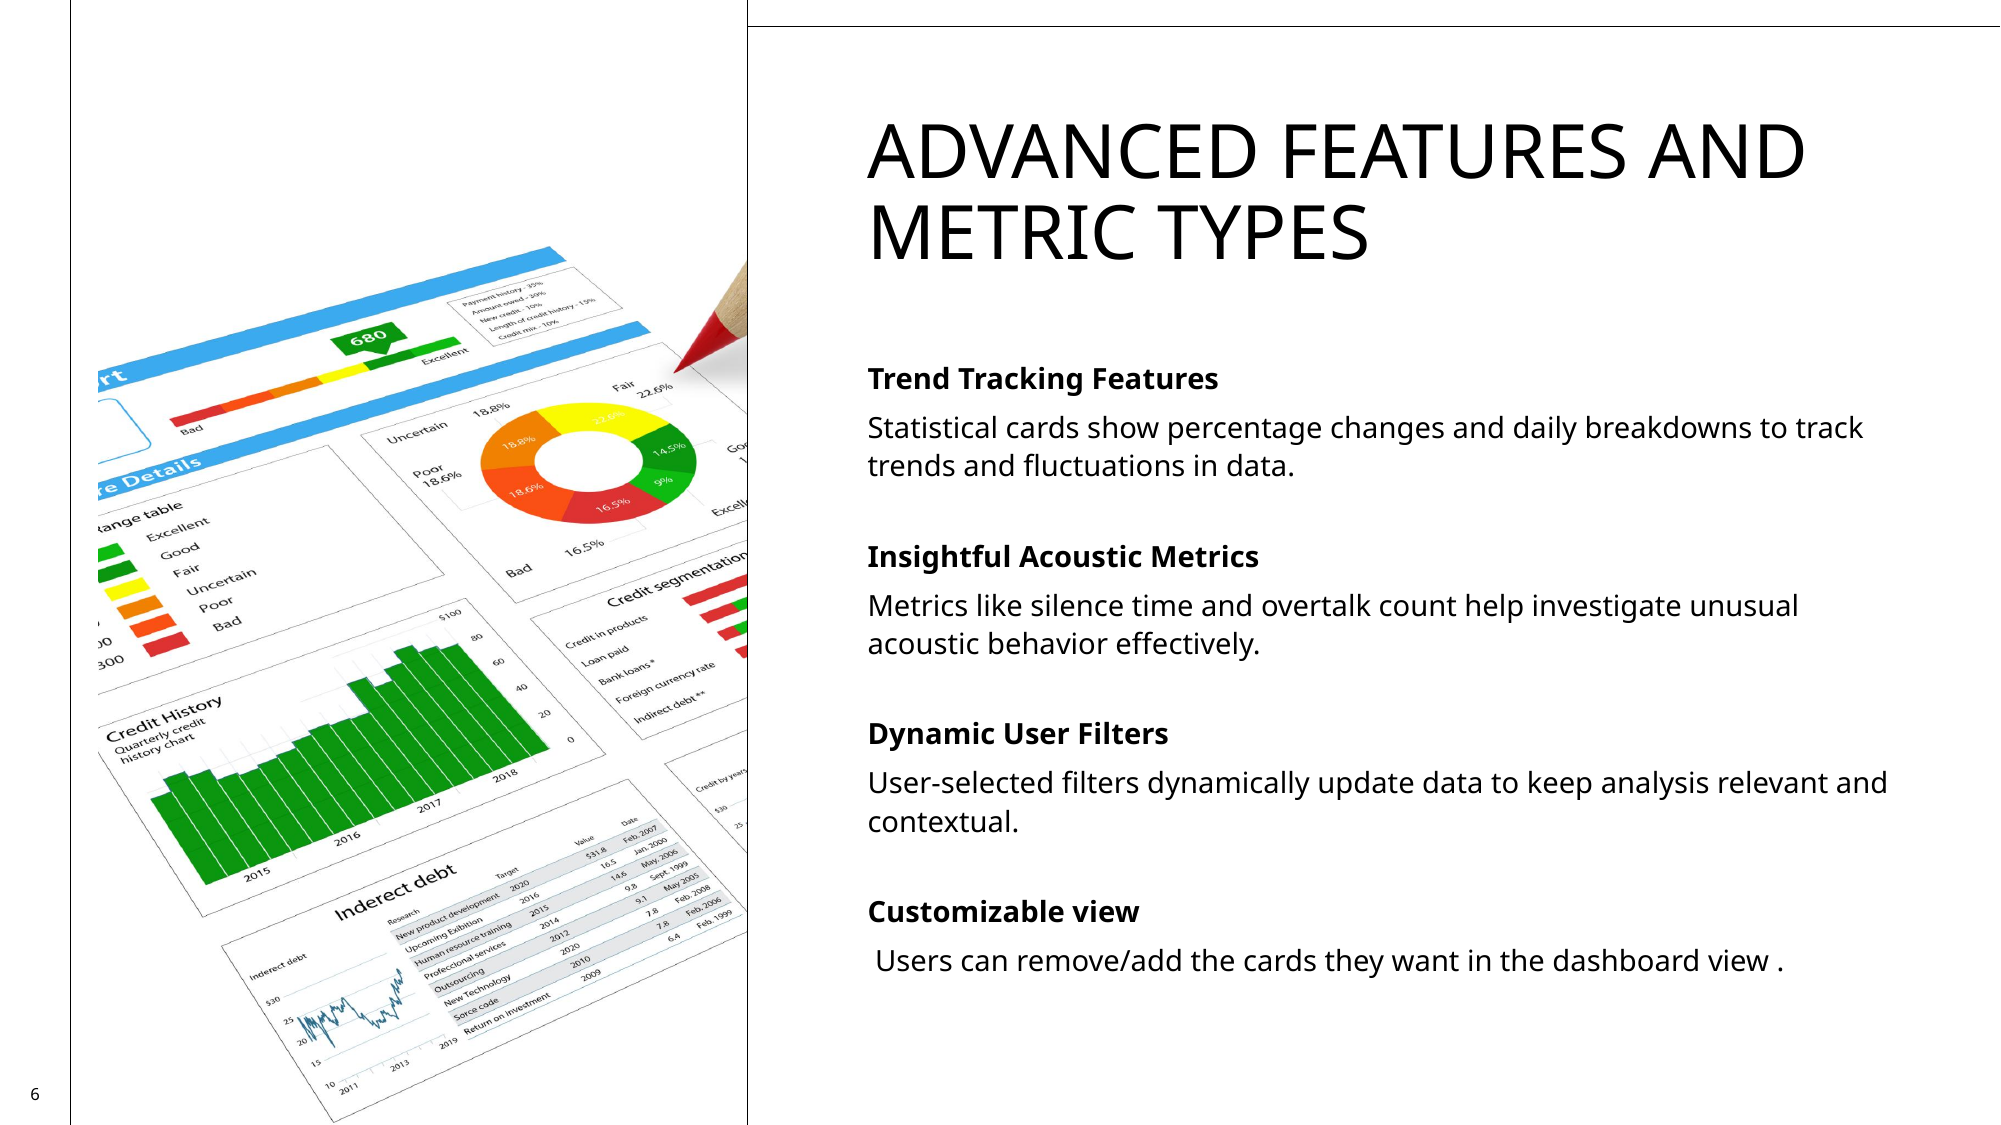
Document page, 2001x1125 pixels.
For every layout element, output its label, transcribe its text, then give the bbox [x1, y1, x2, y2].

picture [98, 0, 747, 1125]
list Trend Tracking Features Statistical cards show percentage changes and daily breakdowns to track trends and fluctuations in data. Insightful Acoustic Metrics Metrics like silence time and overtalk count help investigate unusual acoustic behavior effectively. Dynamic User Filters User-selected filters dynamically update data to keep analysis relevant and contextual. Customizable view Users can remove/add the cards they want in the dashboard view . [852, 349, 1906, 1021]
slide_number 6 [0, 1065, 71, 1125]
title Advanced Features and Metric Types [852, 106, 1907, 323]
